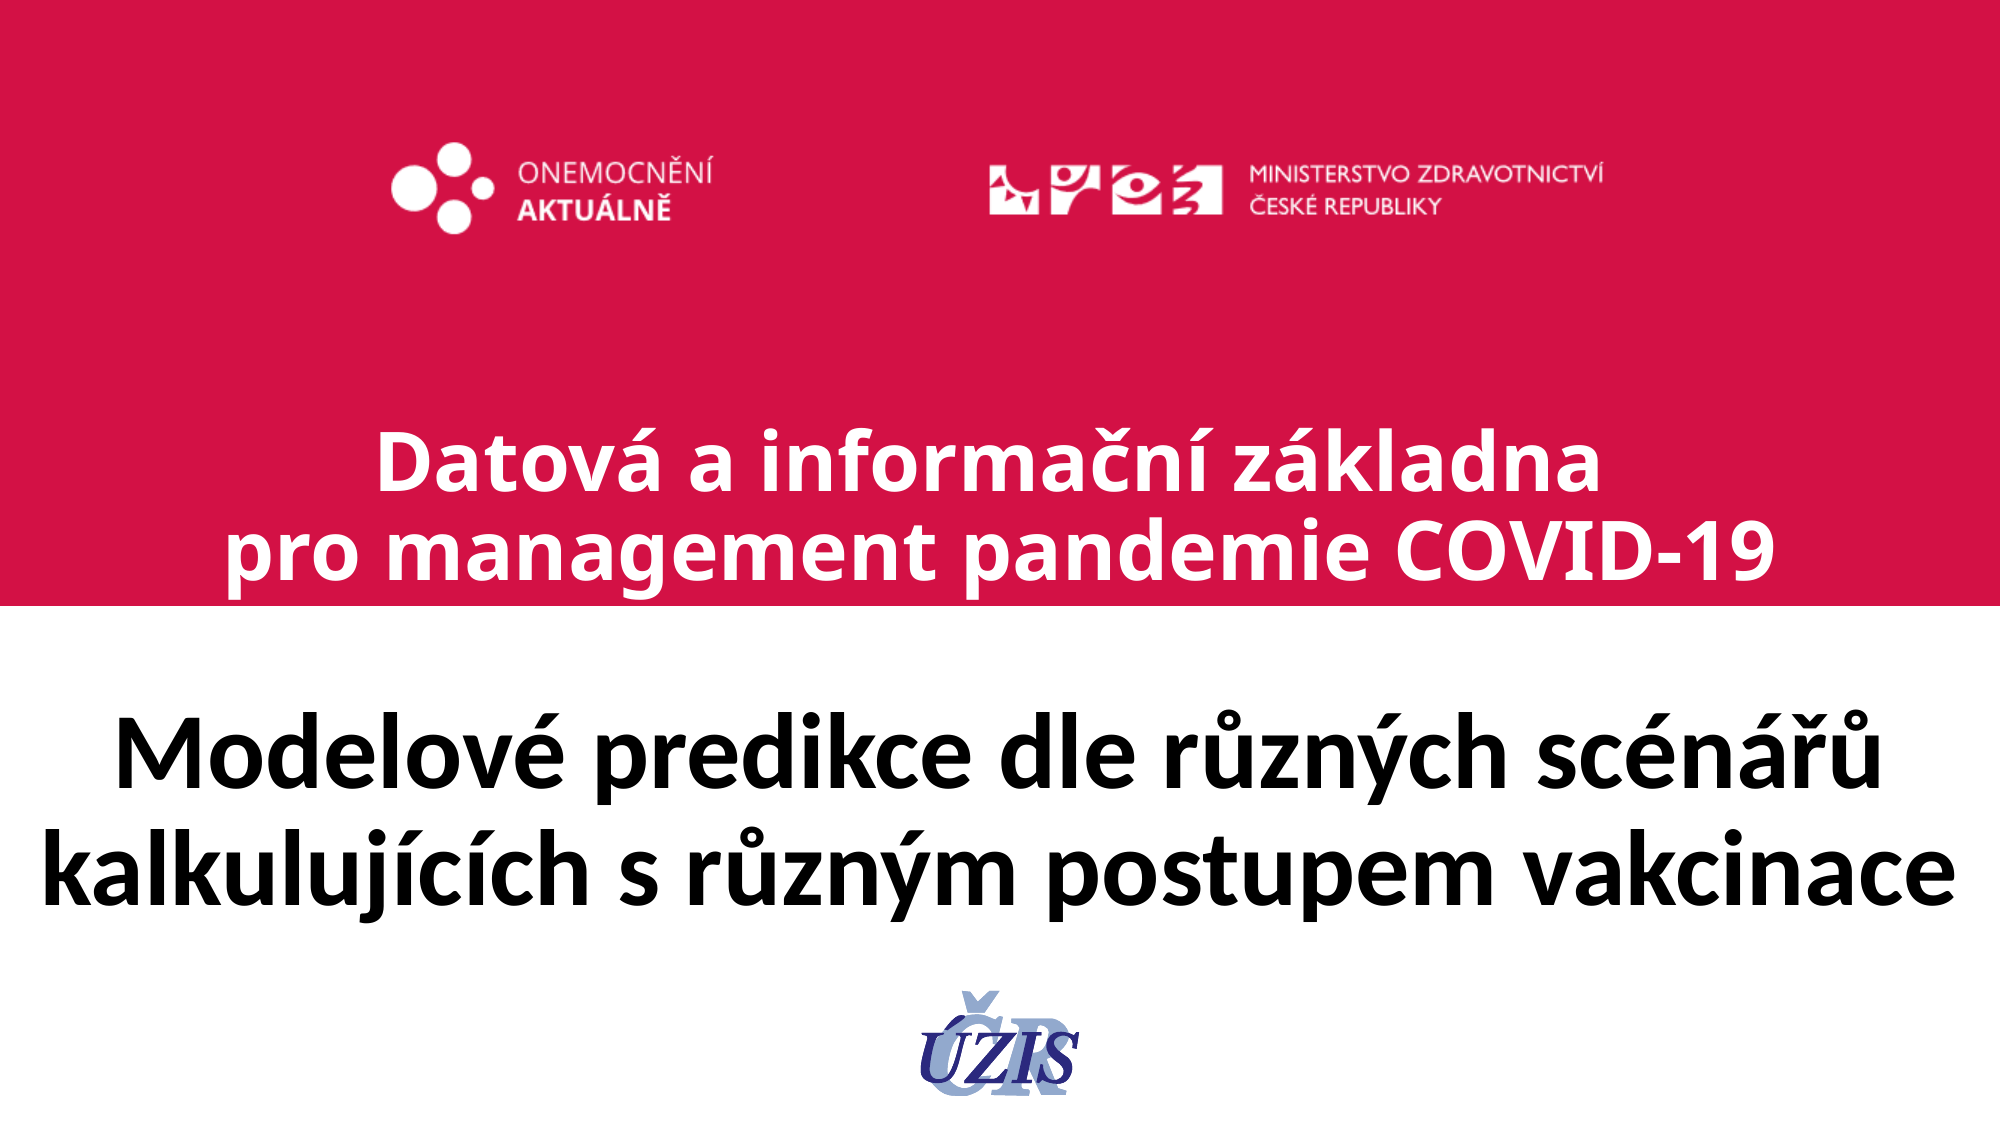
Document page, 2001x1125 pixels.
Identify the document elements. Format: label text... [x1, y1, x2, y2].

subtitle Modelové predikce dle různých scénářů kalkulujících s různým postupem vakcinace [23, 628, 1977, 996]
title Datová a informační základna pro management pandemie COVID-19 [0, 410, 2000, 606]
